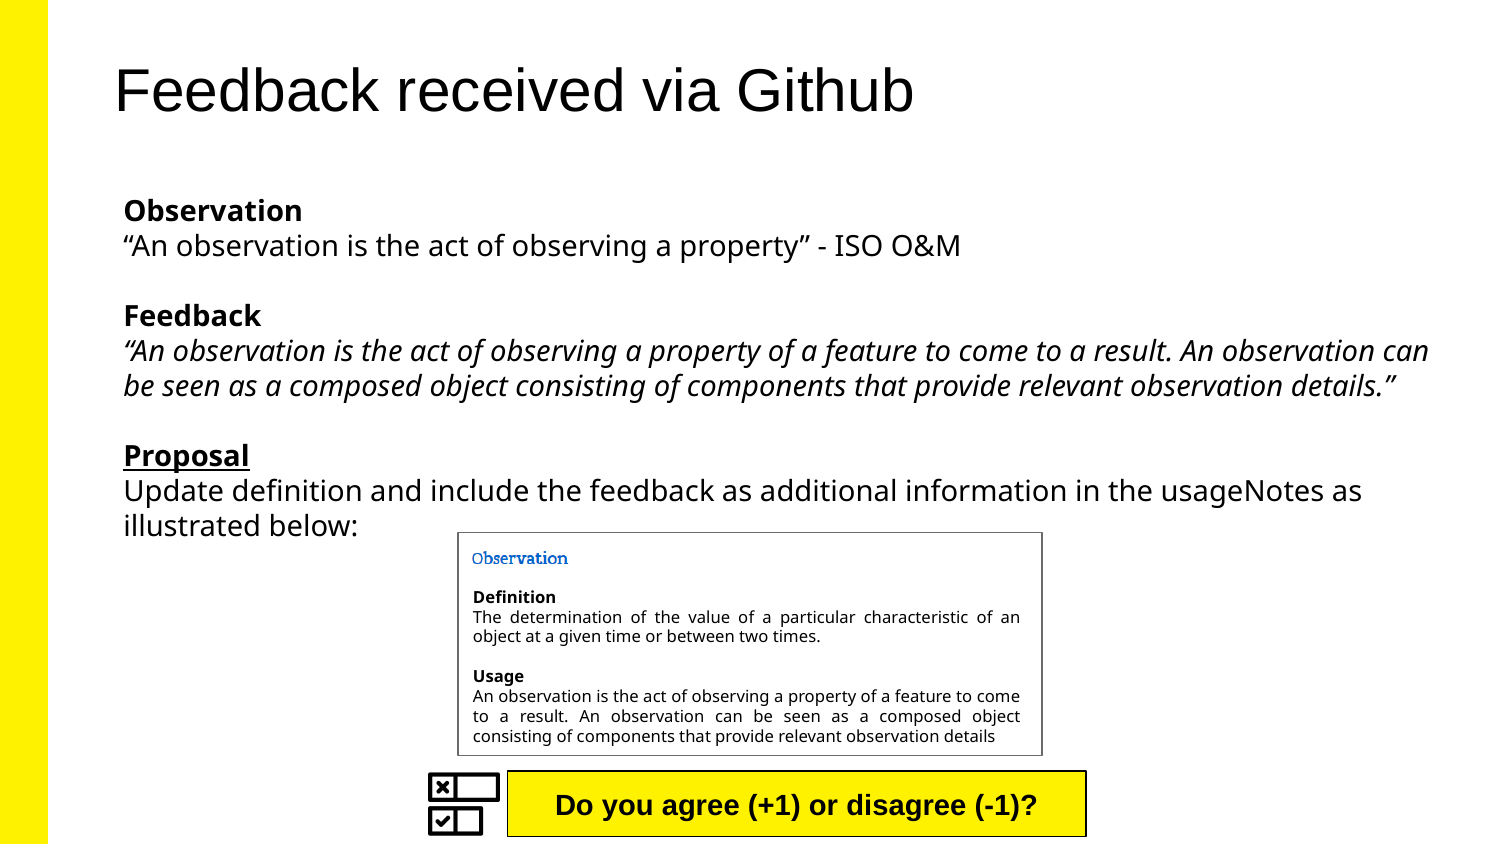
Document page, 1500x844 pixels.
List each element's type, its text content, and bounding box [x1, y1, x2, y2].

picture [464, 548, 1037, 578]
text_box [427, 767, 1087, 840]
text_box Definition The determination of the value of a particular characteristic of an object at a given time or between two times. Usage An observation is the act of observing a property of a feature to come to a result. An observation can be seen as a composed object consisting of components that provide relevant observation details [457, 571, 1037, 762]
text_box Feedback received via Github [103, 44, 1458, 167]
text_box Observation “An observation is the act of observing a property” - ISO O&M Feedback “An observation is the act of observing a property of a feature to come to a result. An observation can be seen as a composed object consisting of components that provide relevant observation details.” Proposal Update definition and include the feedback as additional information in the usageNotes as illustrated below: [108, 177, 1450, 592]
text_box [1037, 592, 1043, 756]
